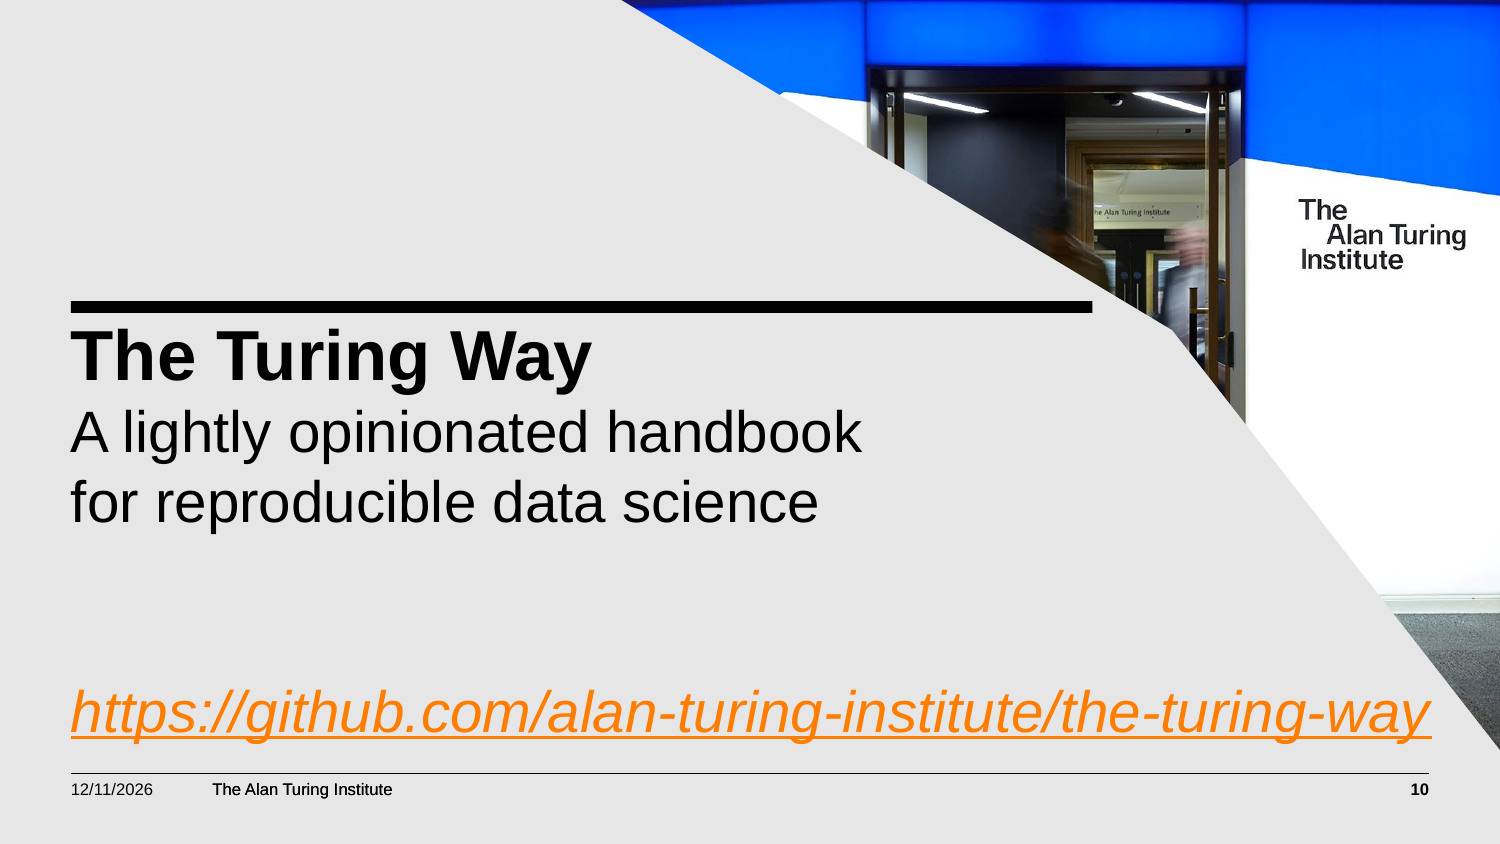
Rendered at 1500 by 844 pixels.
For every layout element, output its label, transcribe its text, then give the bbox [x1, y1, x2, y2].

picture [621, 0, 1500, 751]
title The Turing Way A lightly opinionated handbook for reproducible data science https://github.com/alan-turing-institute/the-turing-way [70, 309, 615, 411]
slide_number 10 [1340, 774, 1430, 799]
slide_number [70, 774, 207, 799]
